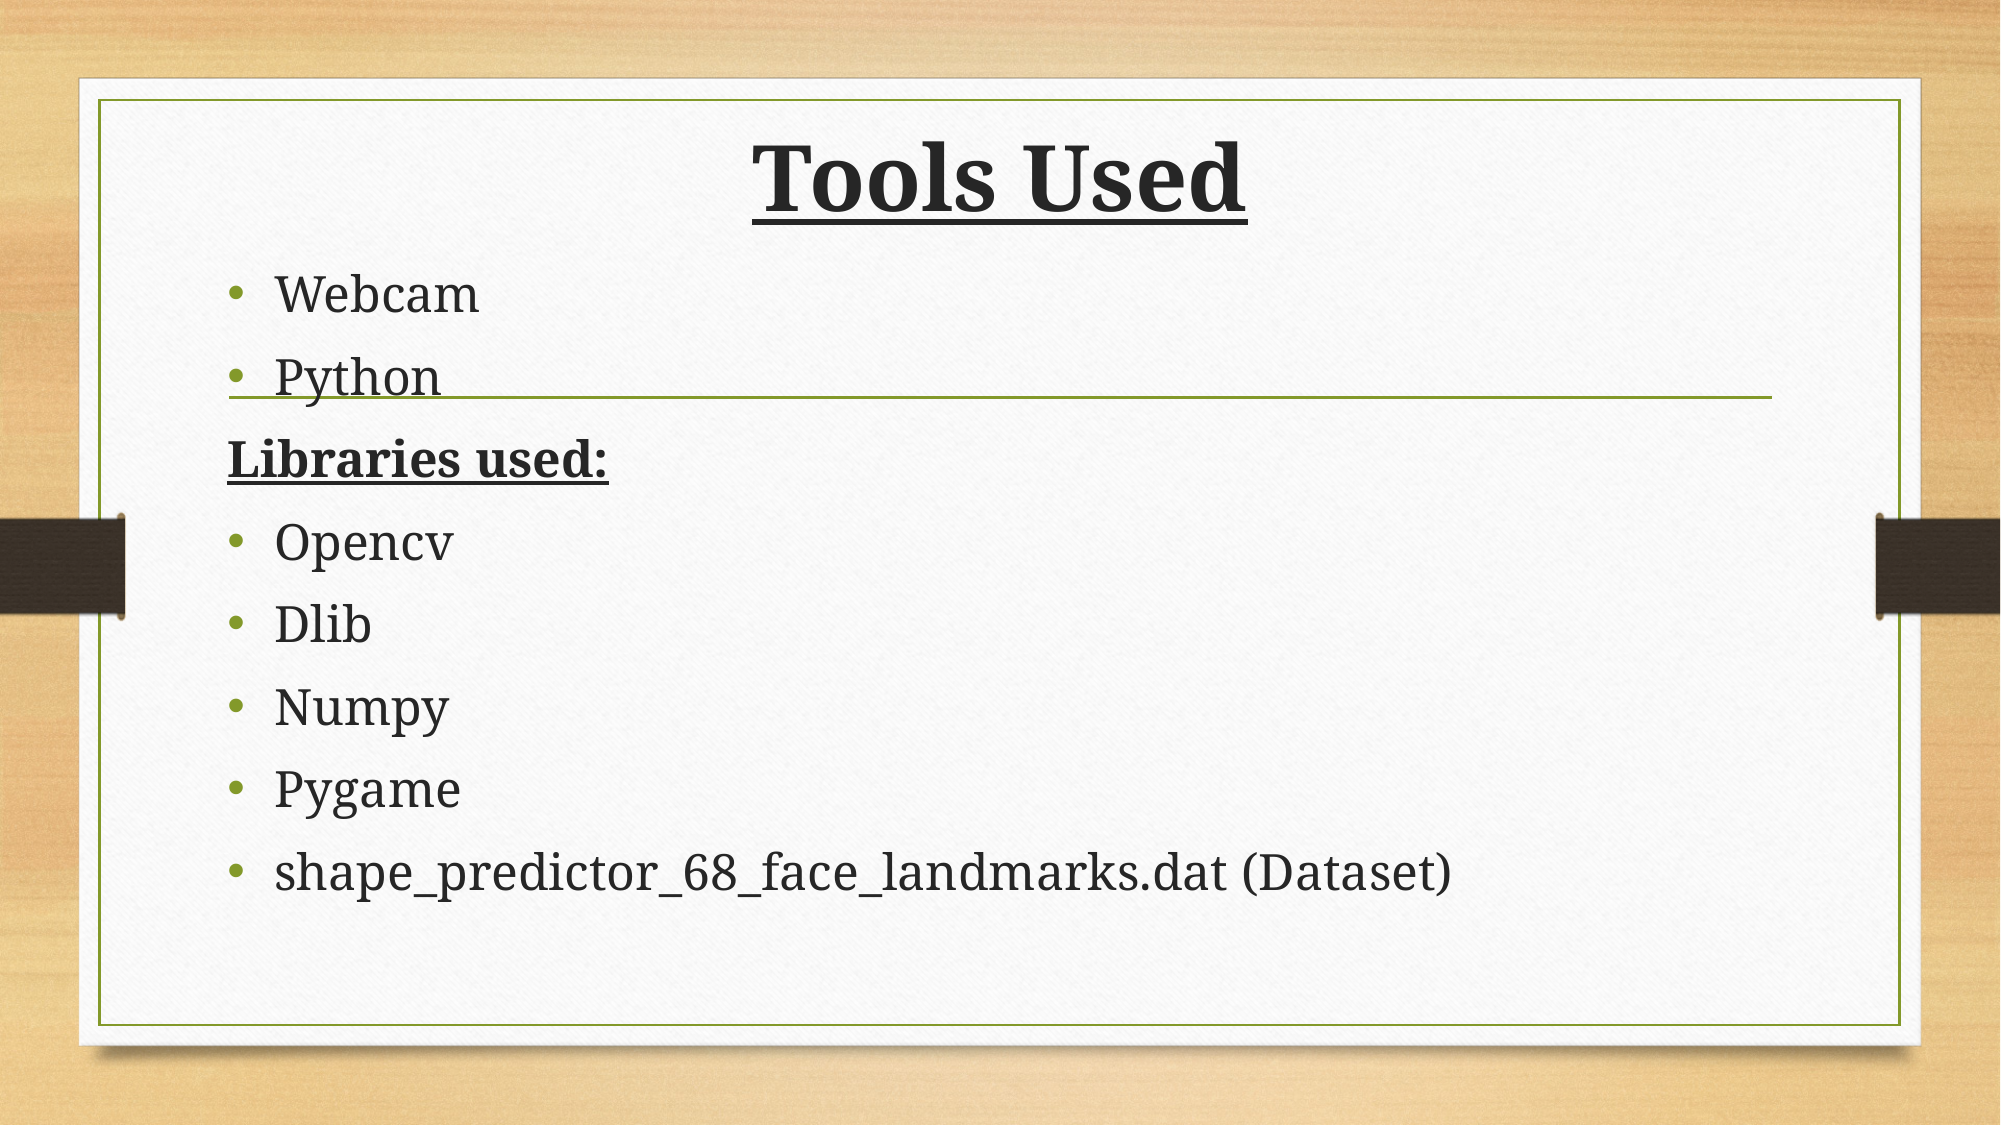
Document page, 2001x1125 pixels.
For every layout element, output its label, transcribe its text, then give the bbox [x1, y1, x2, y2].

title Tools Used [212, 67, 1788, 255]
list Webcam Python Libraries used: Opencv Dlib Numpy Pygame shape_predictor_68_face_landmarks.dat (Dataset) [212, 255, 1788, 1013]
picture [0, 0, 2001, 1125]
